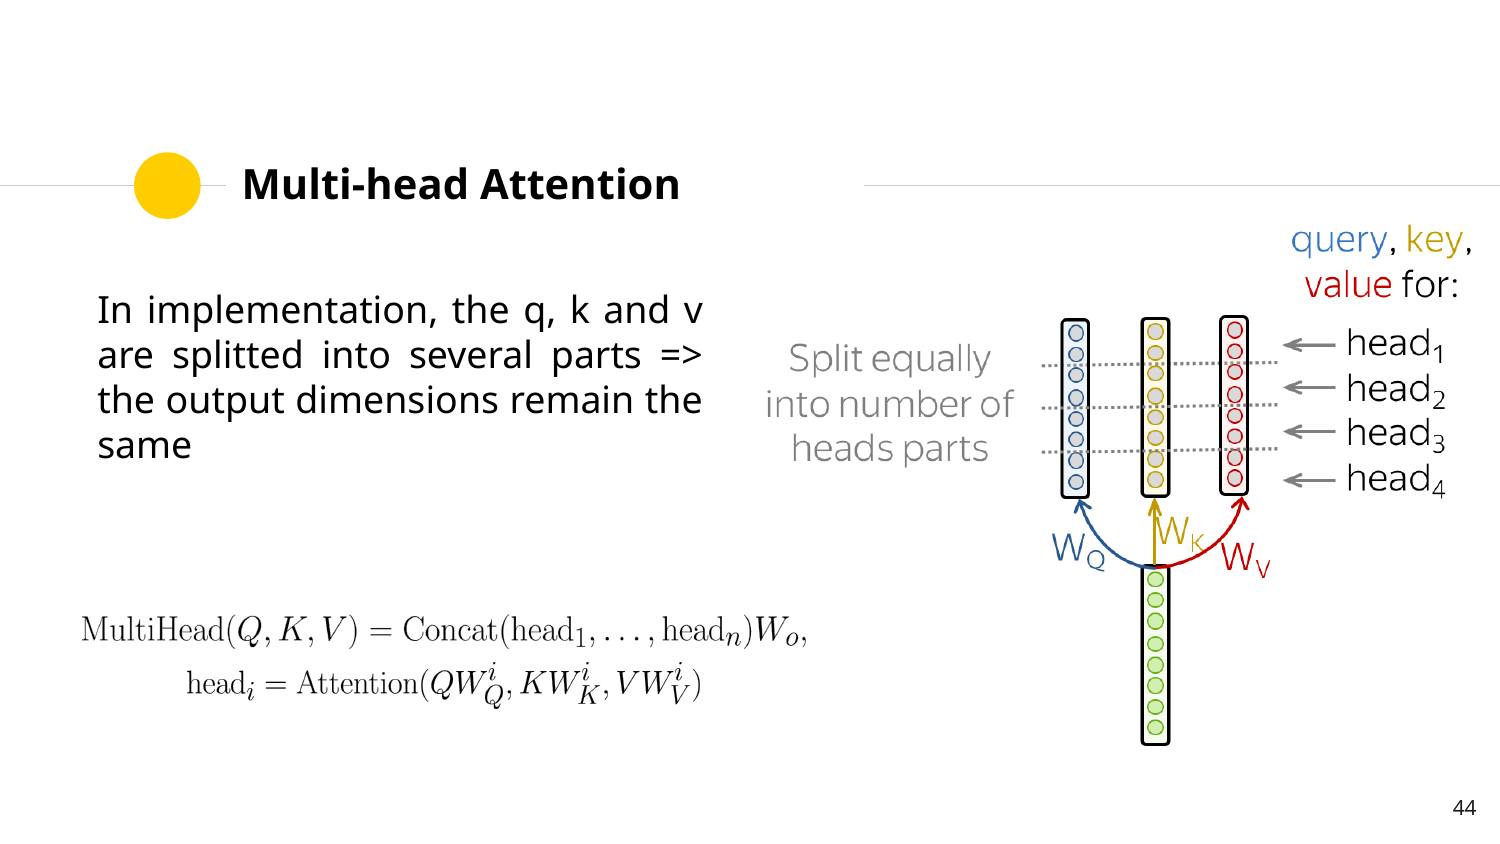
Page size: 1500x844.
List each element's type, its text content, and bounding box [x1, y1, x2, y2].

picture [82, 218, 1476, 760]
list In implementation, the q, k and v are splitted into several parts => the output dimensions remain the same [82, 263, 719, 488]
title Multi-head Attention [226, 146, 863, 219]
picture [187, 662, 701, 709]
slide_number ‹#› [1401, 779, 1492, 844]
